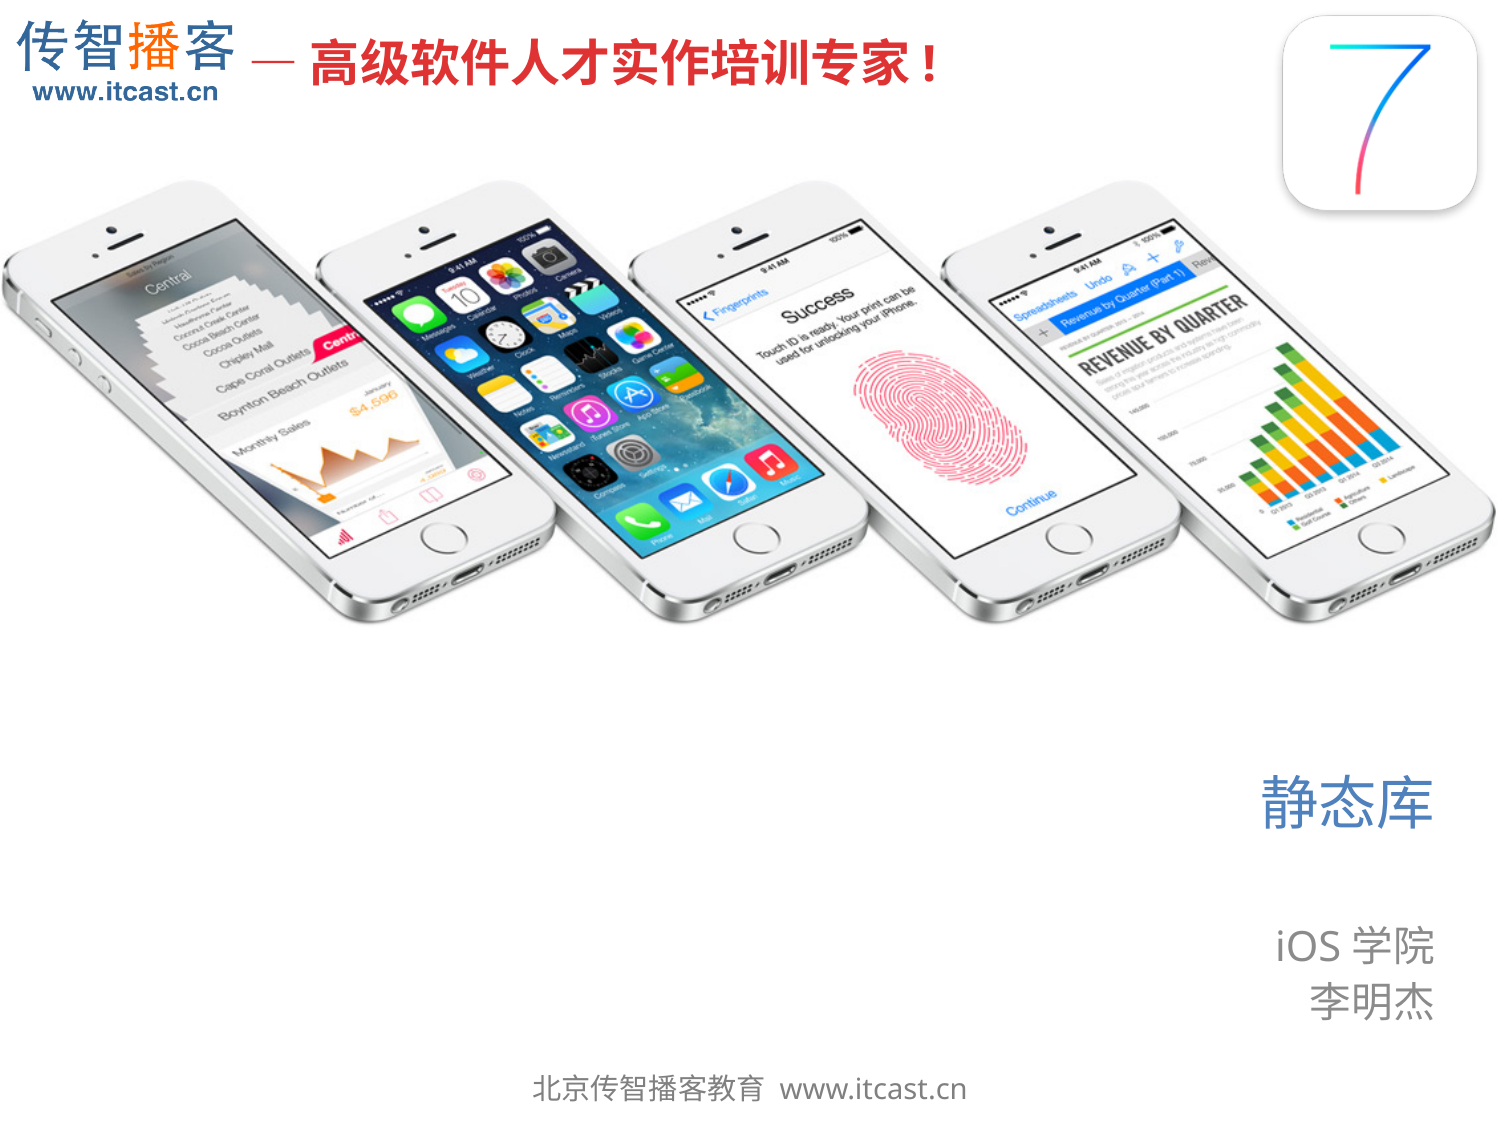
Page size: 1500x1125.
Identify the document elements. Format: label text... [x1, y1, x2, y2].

picture [16, 19, 234, 101]
title 静态库 [55, 758, 1450, 912]
picture [0, 0, 1500, 628]
subtitle iOS学院 李明杰 [55, 912, 1450, 1036]
